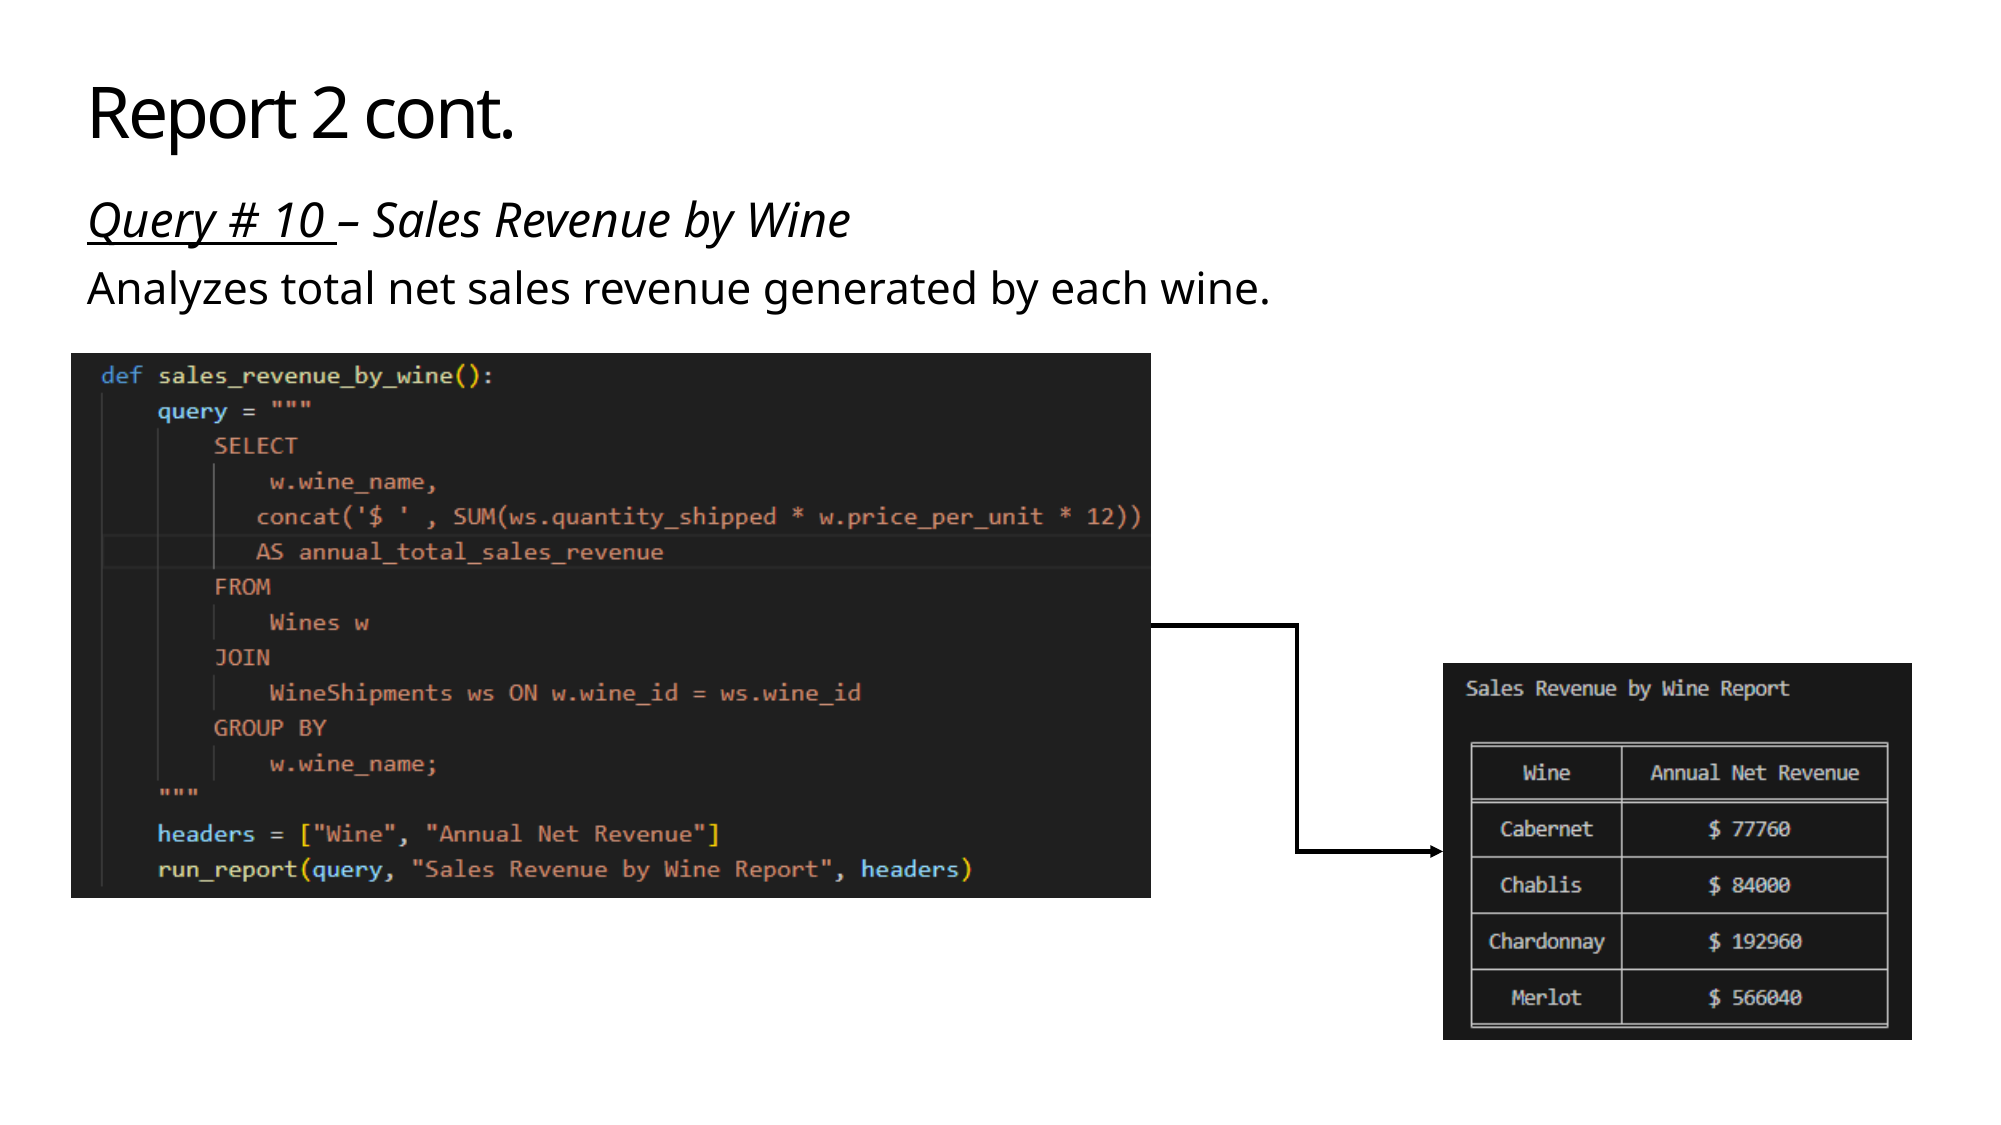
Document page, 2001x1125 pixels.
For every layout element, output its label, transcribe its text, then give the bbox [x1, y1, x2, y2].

list Query # 10 – Sales Revenue by Wine Analyzes total net sales revenue generated by each wine. [71, 170, 1298, 354]
picture [71, 353, 1152, 898]
picture [1442, 662, 1913, 1041]
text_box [1150, 624, 1444, 852]
title Report 2 cont. [71, 59, 539, 170]
